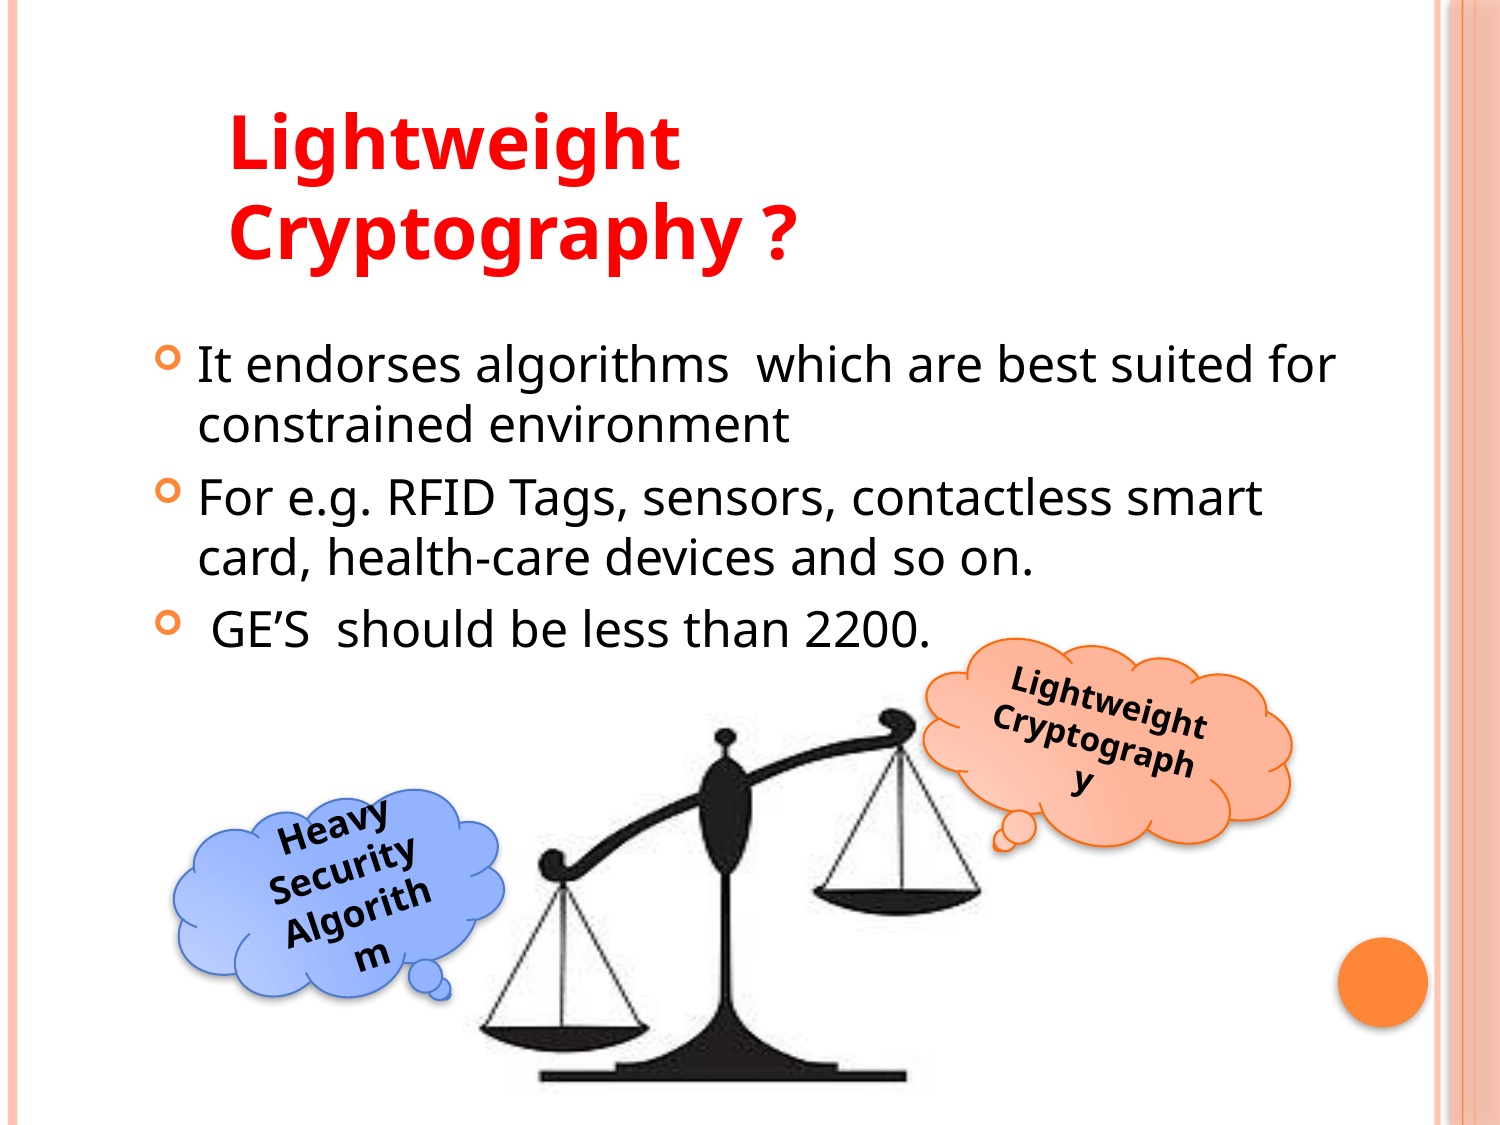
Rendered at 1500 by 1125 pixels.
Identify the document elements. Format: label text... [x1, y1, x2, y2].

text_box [172, 644, 1295, 1101]
list It endorses algorithms which are best suited for constrained environment For e.g. RFID Tags, sensors, contactless smart card, health-care devices and so on. GE’S should be less than 2200. [137, 324, 1353, 862]
text_box Lightweight Cryptography ? [212, 87, 1288, 283]
